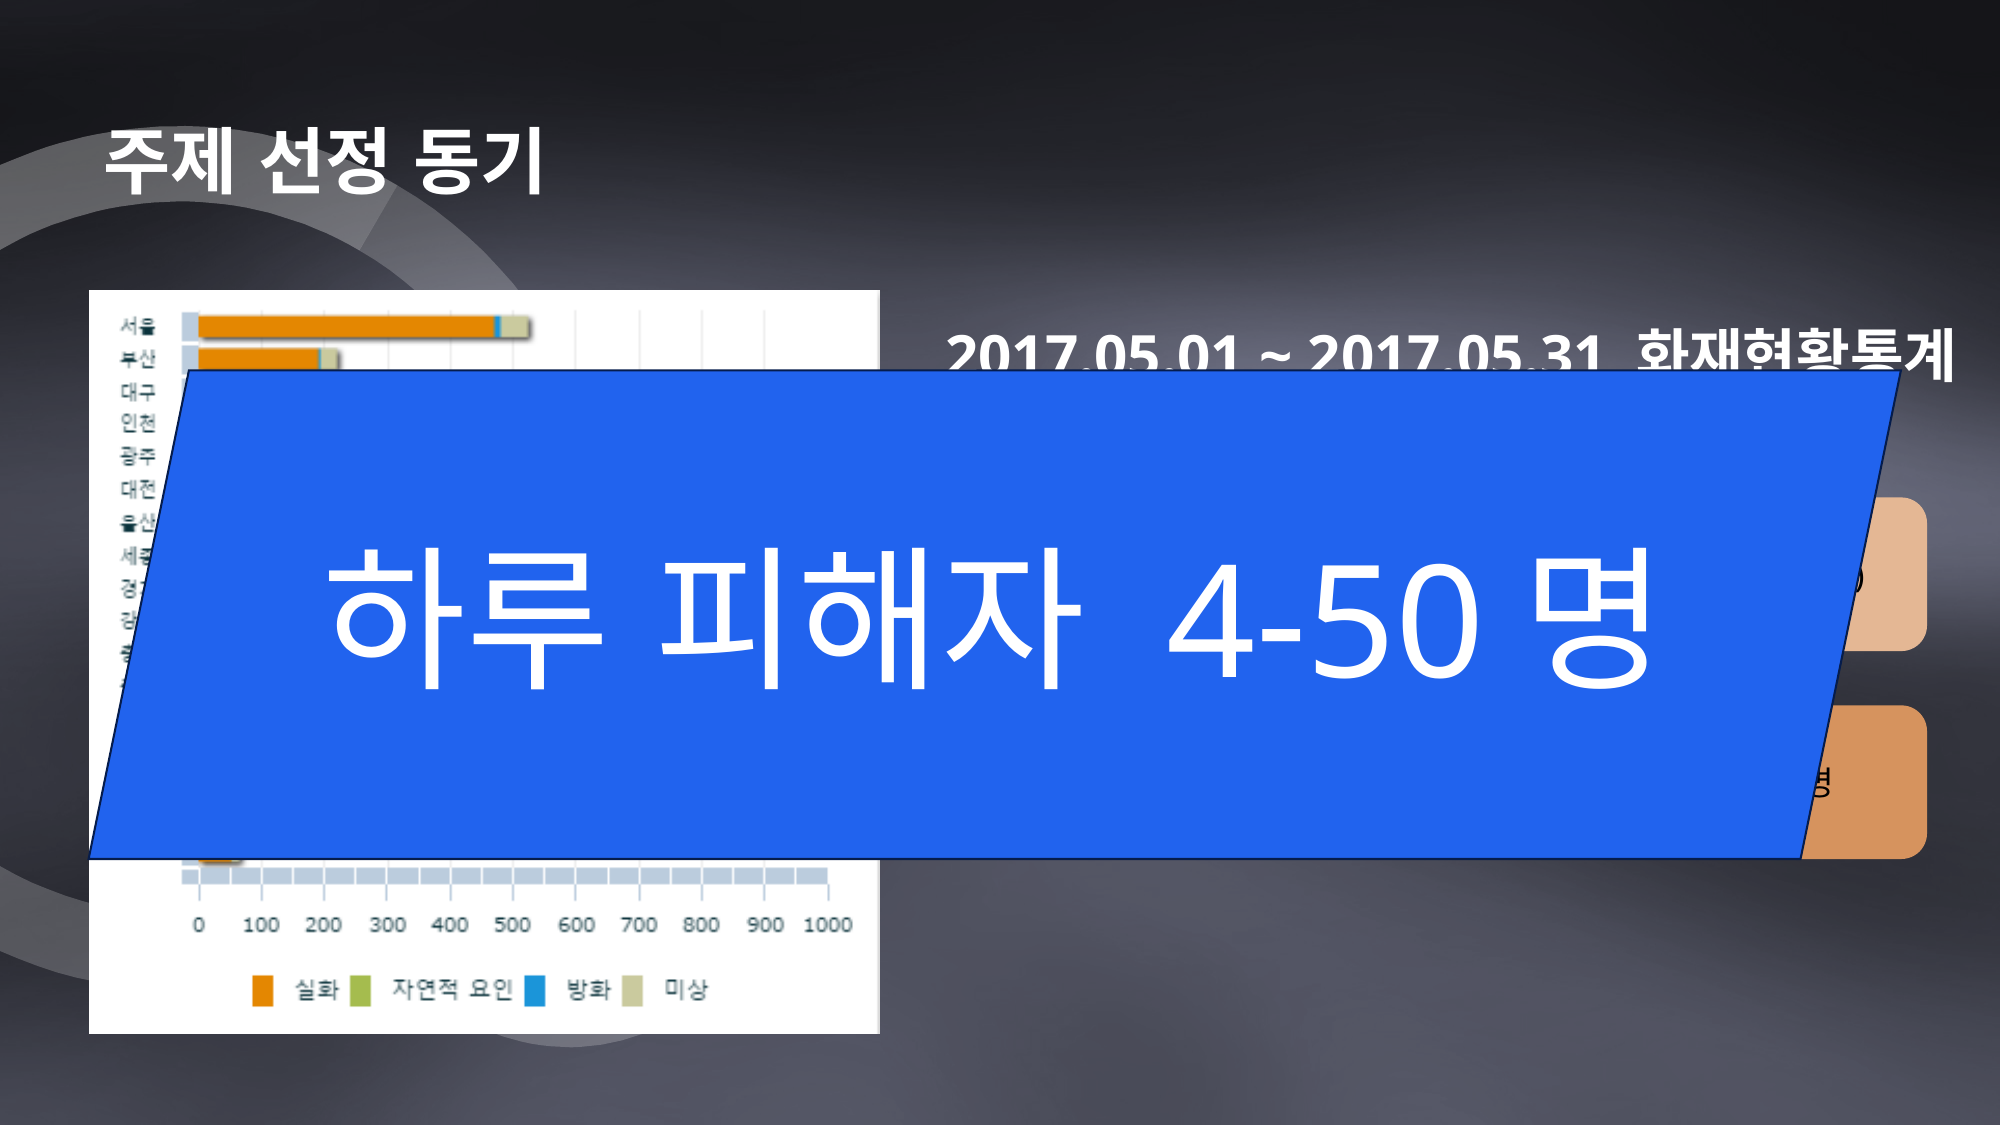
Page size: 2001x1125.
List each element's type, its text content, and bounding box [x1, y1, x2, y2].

text_box 피해액 44,830,339(천원) [1845, 496, 1929, 653]
text_box 하루 피해자 4-50명 [880, 369, 1903, 861]
text_box 사망 및 부상자 163명 [1802, 704, 1929, 861]
picture [89, 290, 880, 1035]
text_box 주제 선정 동기 [88, 118, 1077, 213]
text_box 2017.05.01 ~ 2017.05.31 화재현황통계 [930, 311, 1973, 397]
